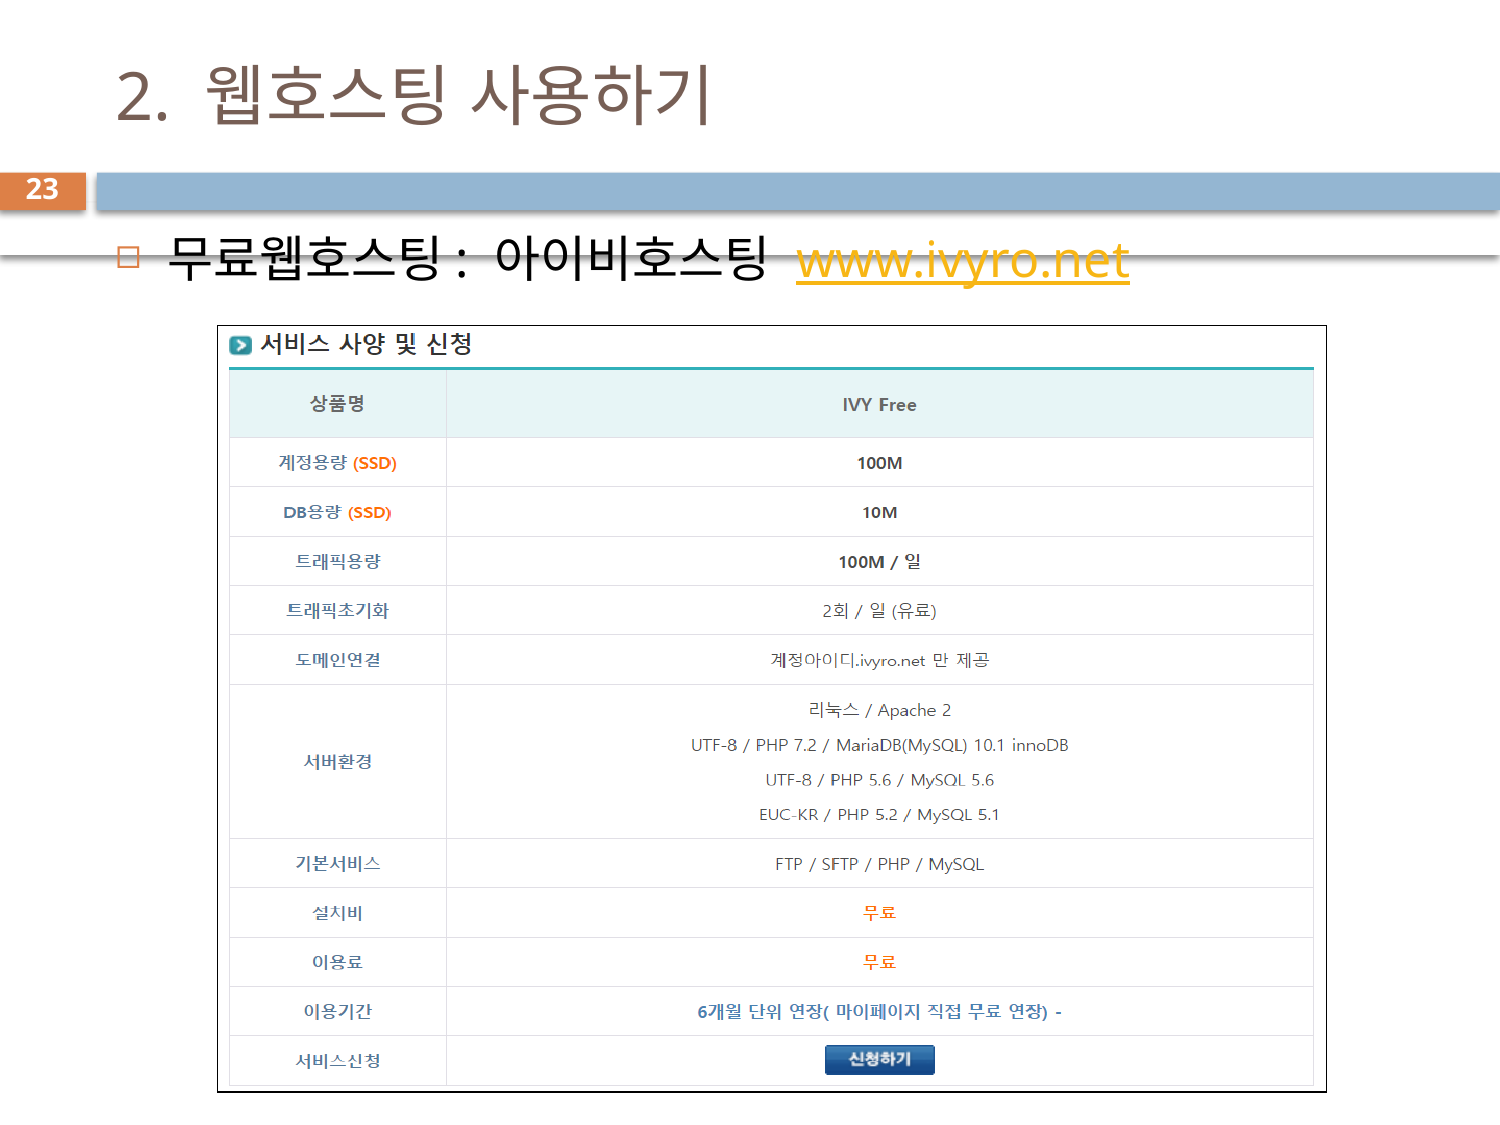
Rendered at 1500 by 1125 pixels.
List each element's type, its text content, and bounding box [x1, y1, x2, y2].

picture [218, 325, 1326, 1092]
title 2. 웹호스팅 사용하기 [100, 37, 1438, 149]
slide_number 23 [0, 170, 87, 211]
list 무료웹호스팅: 아이비호스팅 www.ivyro.net [100, 219, 1438, 1047]
